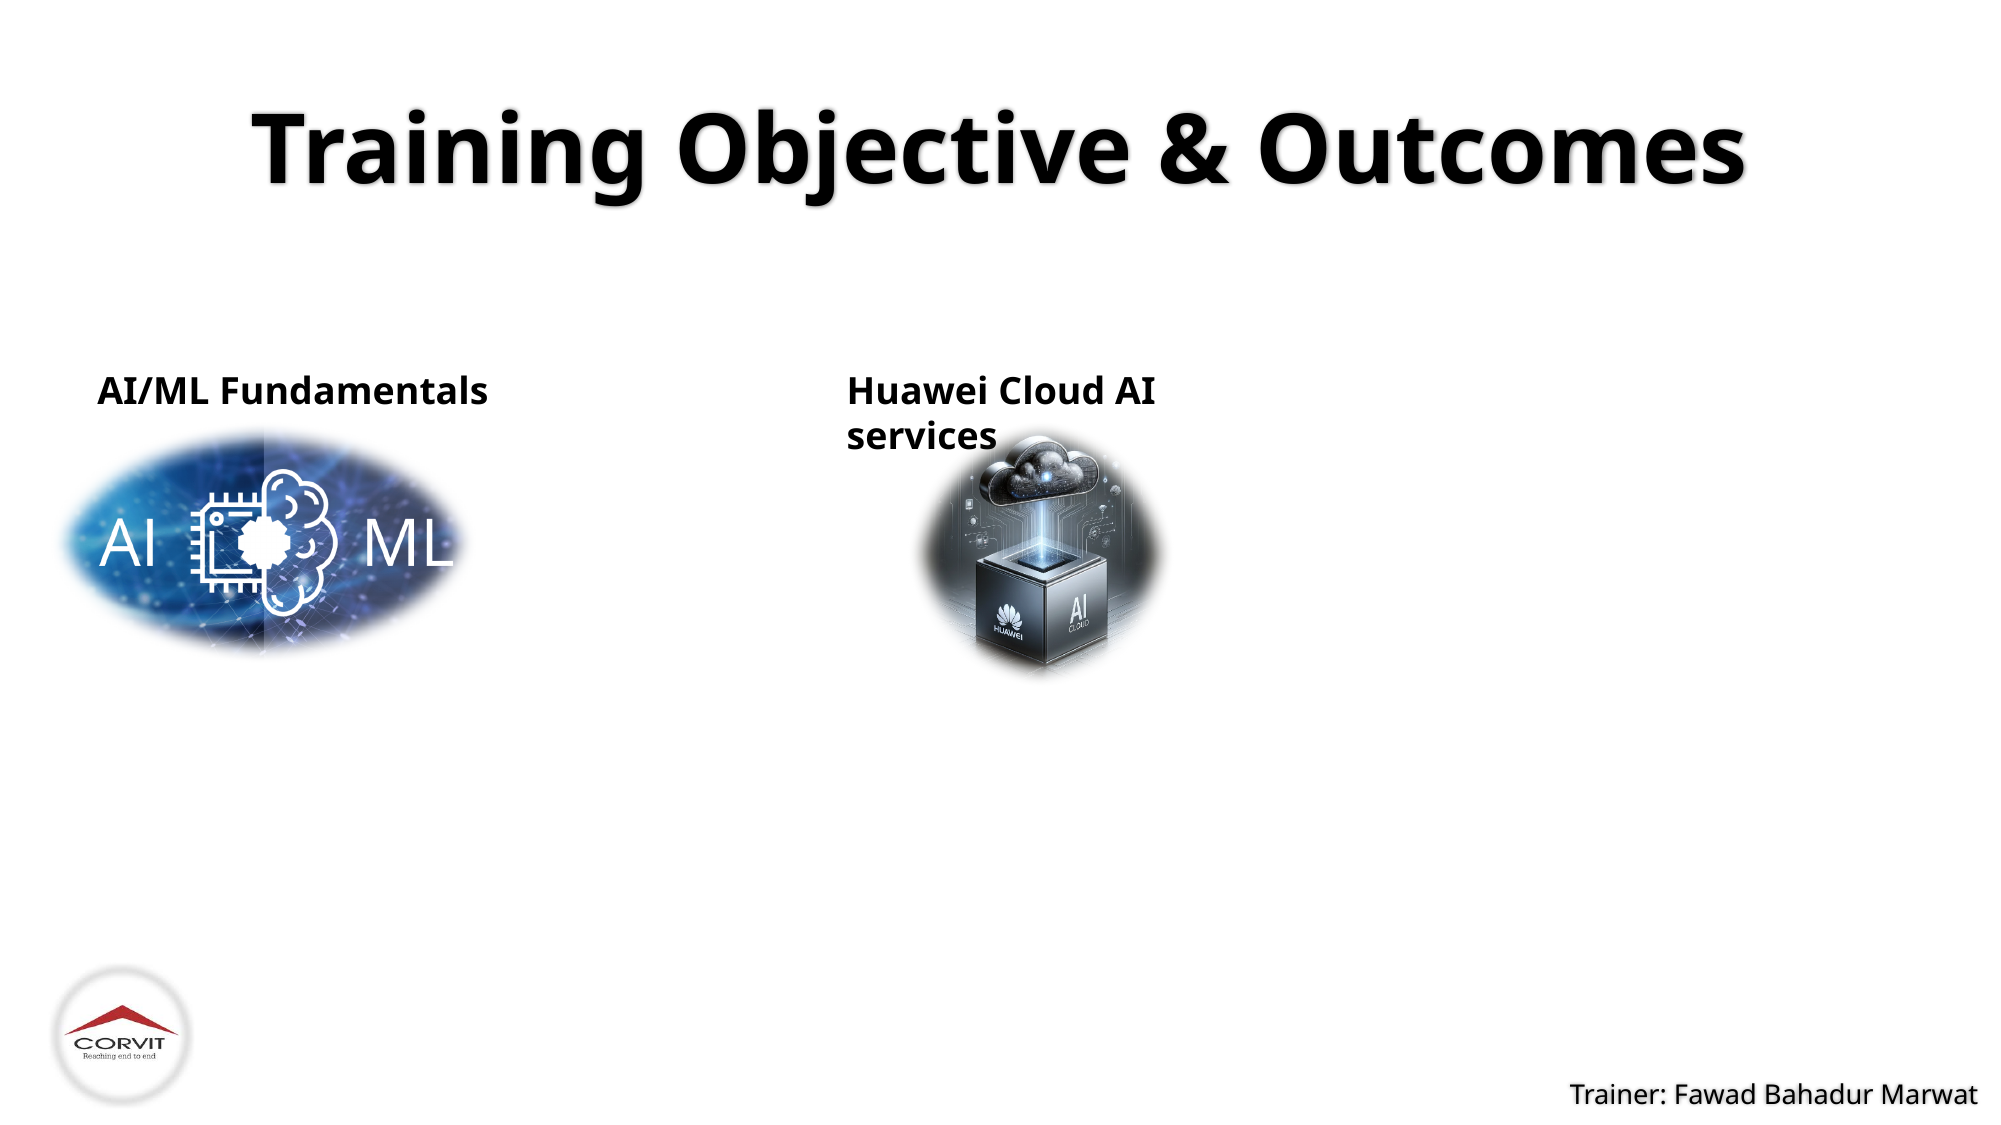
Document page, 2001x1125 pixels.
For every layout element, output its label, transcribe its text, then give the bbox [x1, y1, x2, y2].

subtitle Trainer: Fawad Bahadur Marwat [1527, 1067, 2000, 1125]
picture [48, 962, 195, 1109]
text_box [831, 359, 1262, 689]
title Training Objective & Outcomes [225, 16, 1775, 212]
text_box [48, 359, 577, 664]
